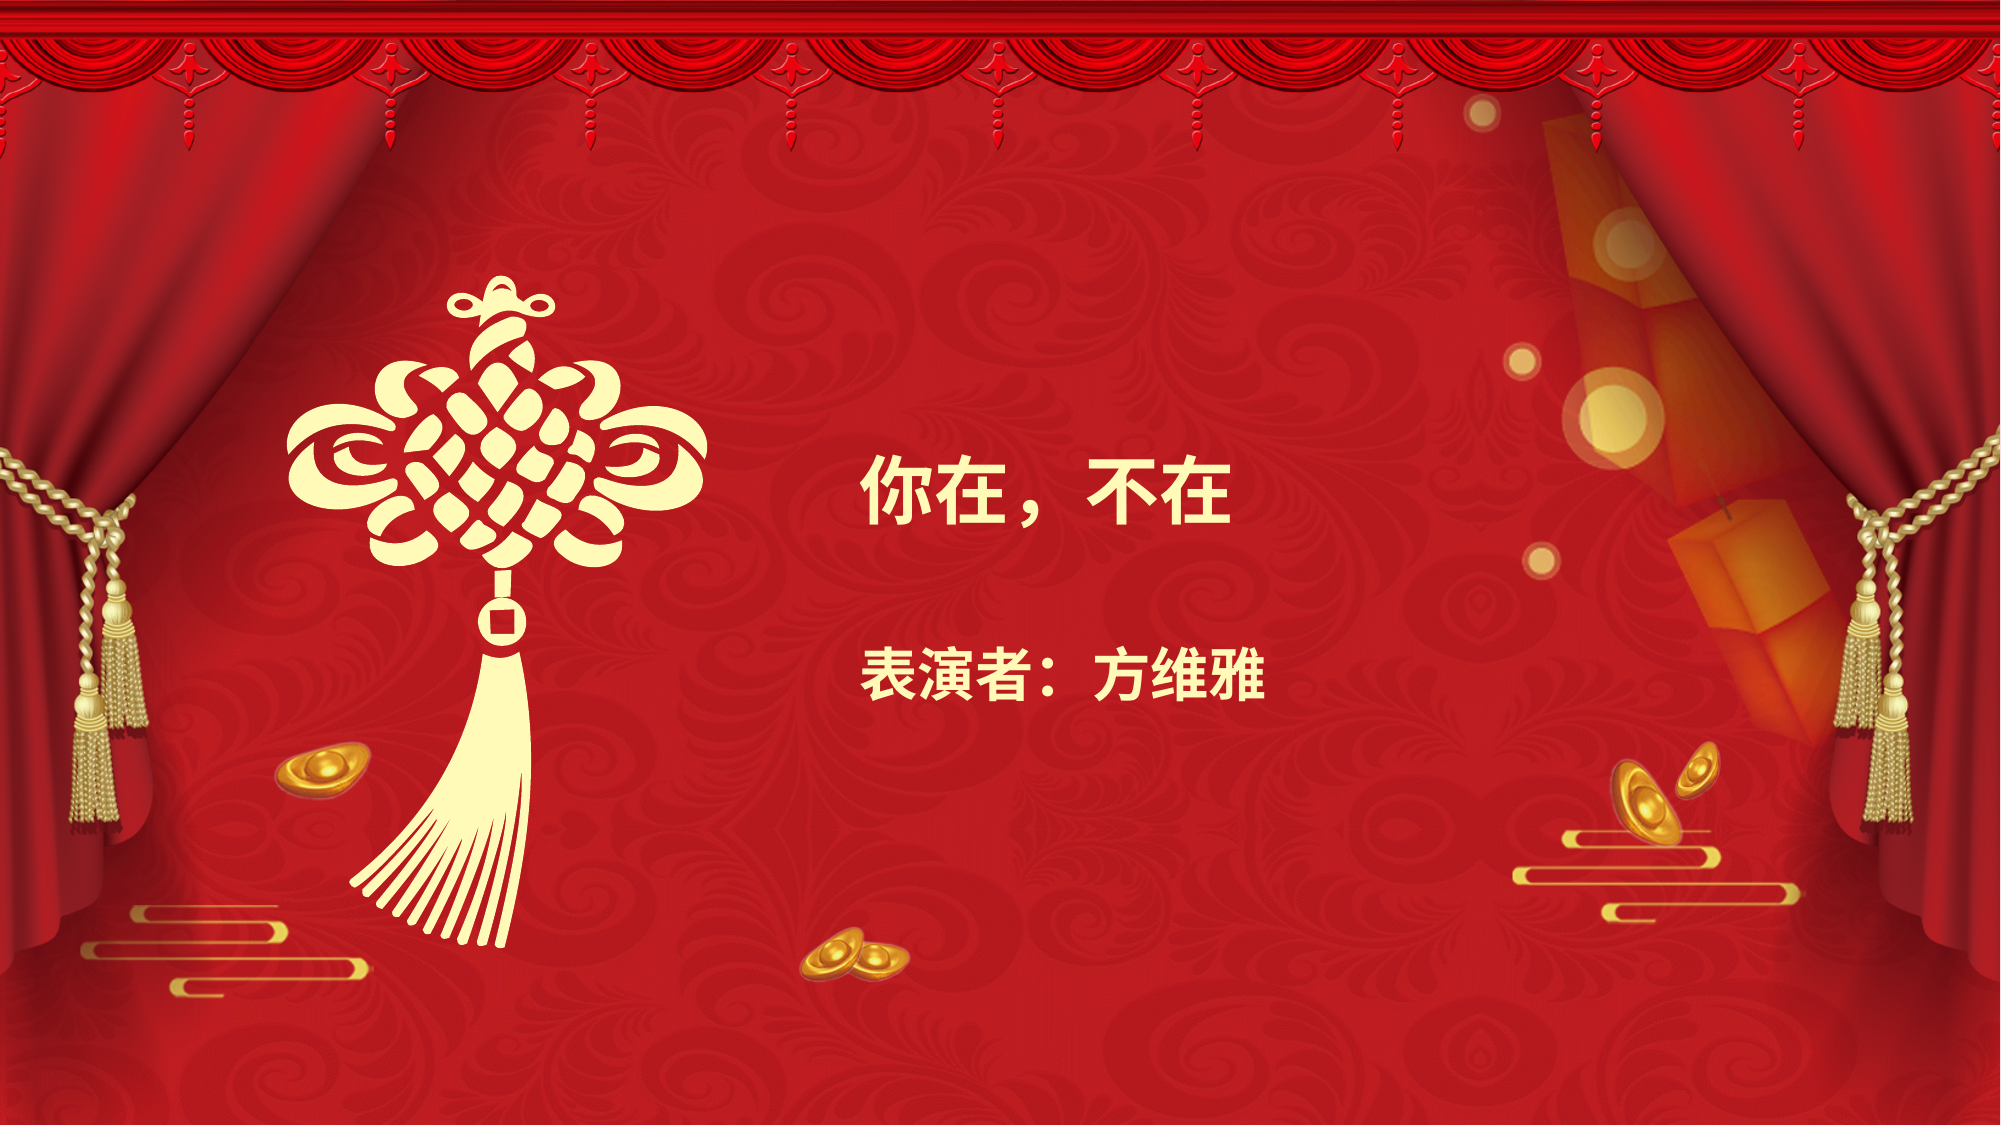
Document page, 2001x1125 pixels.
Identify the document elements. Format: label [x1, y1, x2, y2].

text_box [844, 417, 1676, 717]
picture [0, 0, 2001, 1125]
